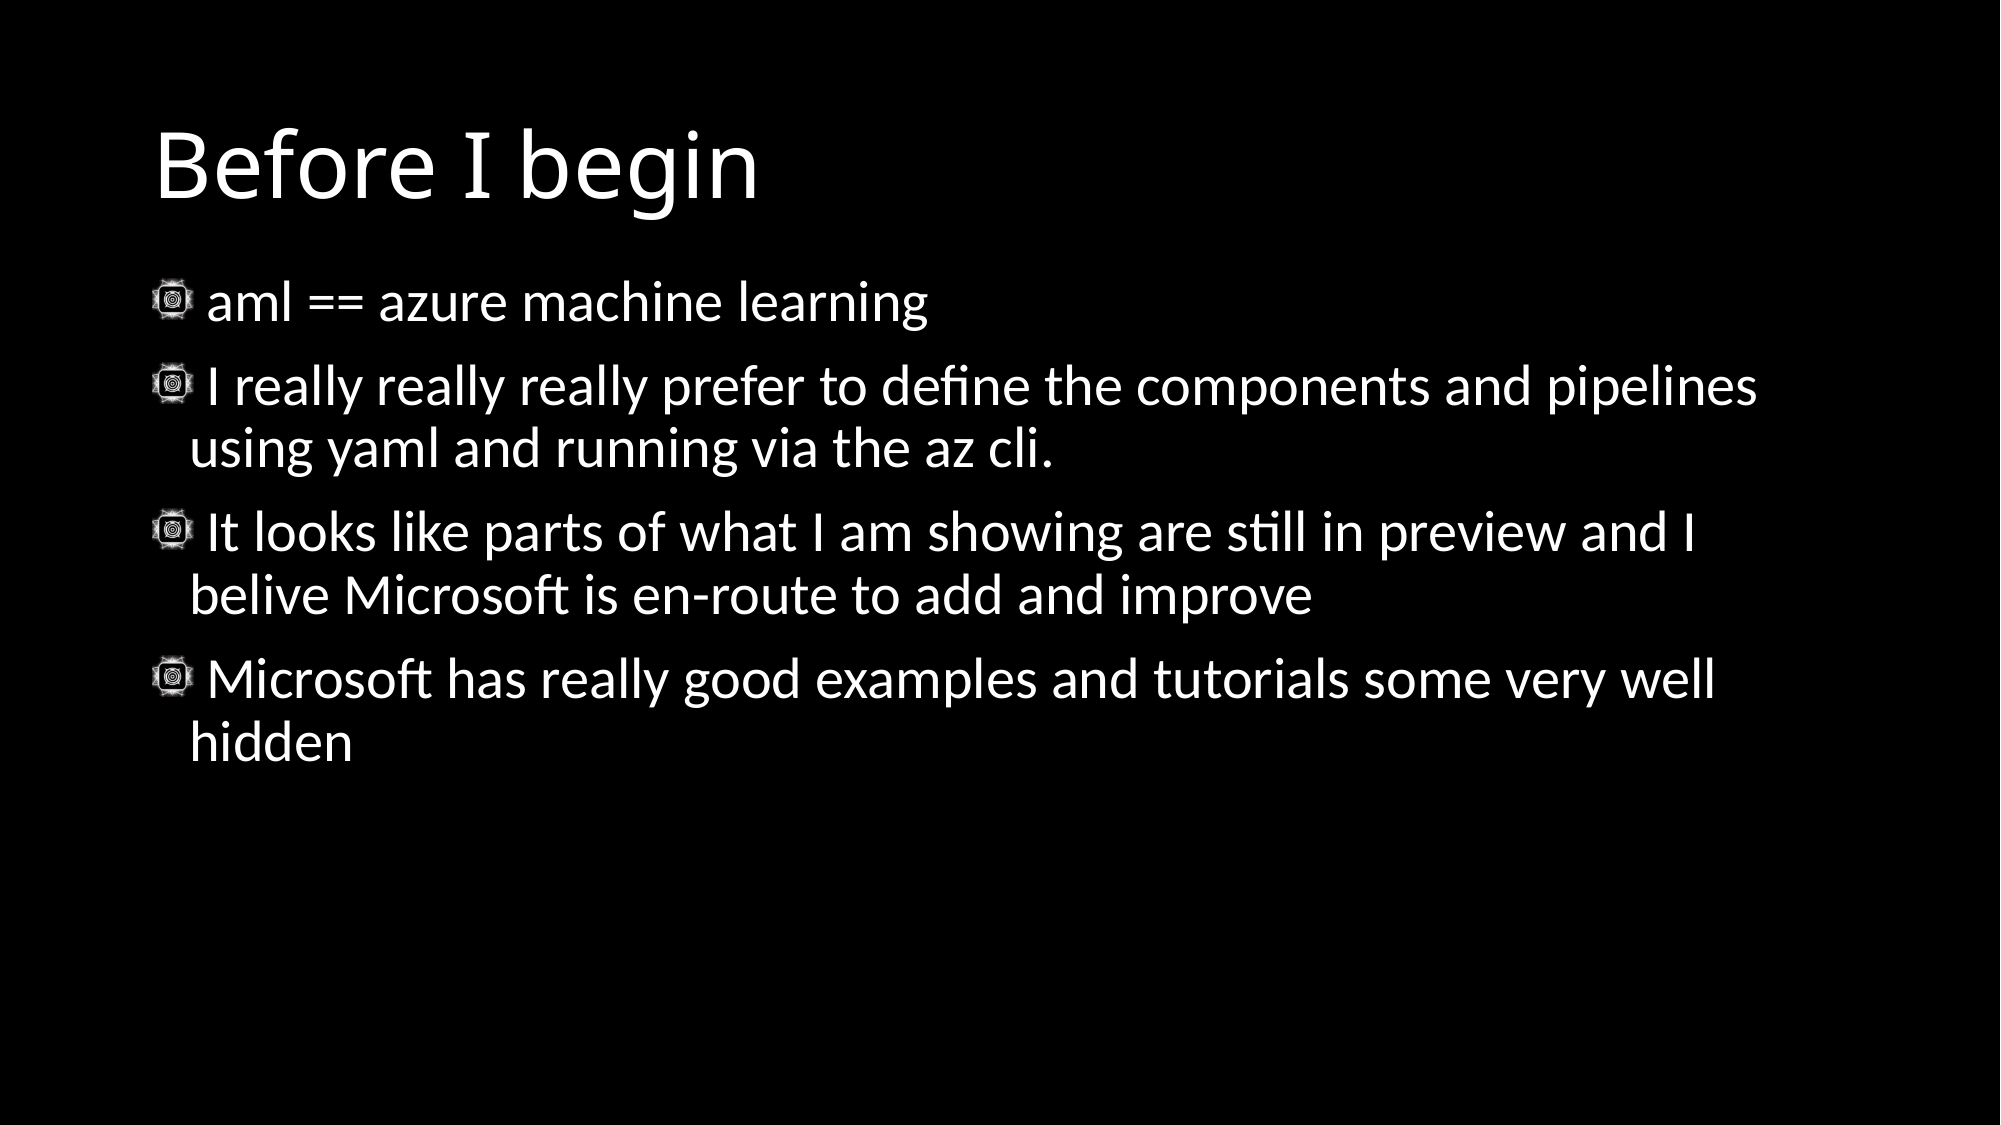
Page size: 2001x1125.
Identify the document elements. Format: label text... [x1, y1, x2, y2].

text_box aml == azure machine learning I really really really prefer to define the components and pipelines using yaml and running via the az cli. It looks like parts of what I am showing are still in preview and I belive Microsoft is en-route to add and improve Microsoft has really good examples and tutorials some very well hidden [137, 263, 1863, 978]
title Before I begin [137, 59, 1863, 263]
